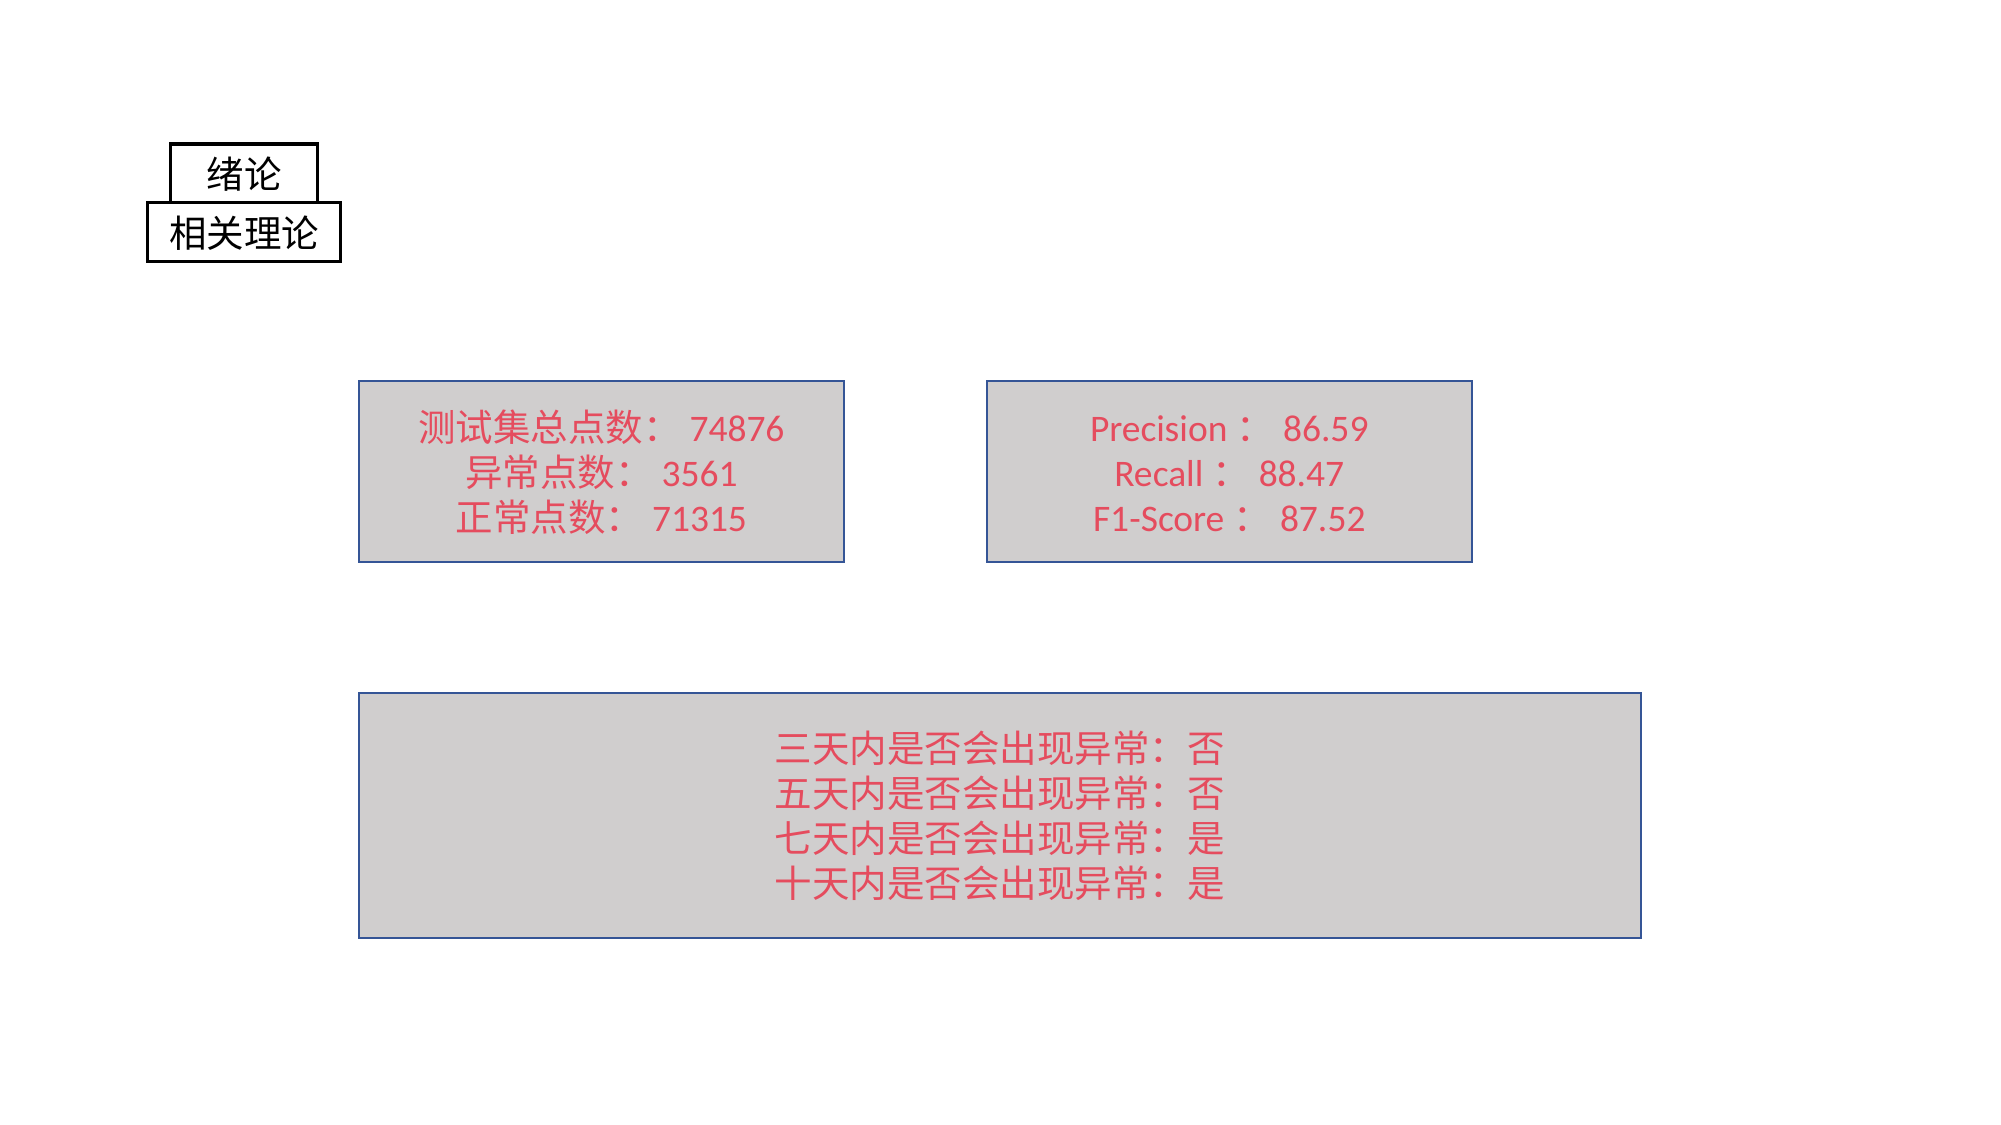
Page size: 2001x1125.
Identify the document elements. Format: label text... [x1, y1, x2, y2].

text_box Precision：86.59 Recall：88.47 F1-Score：87.52 [986, 380, 1473, 563]
text_box 相关理论 [147, 202, 341, 263]
text_box 三天内是否会出现异常：否 五天内是否会出现异常：否 七天内是否会出现异常：是 十天内是否会出现异常：是 [358, 692, 1642, 939]
text_box 绪论 [170, 143, 319, 202]
text_box 测试集总点数：74876 异常点数：3561 正常点数：71315 [358, 380, 845, 563]
